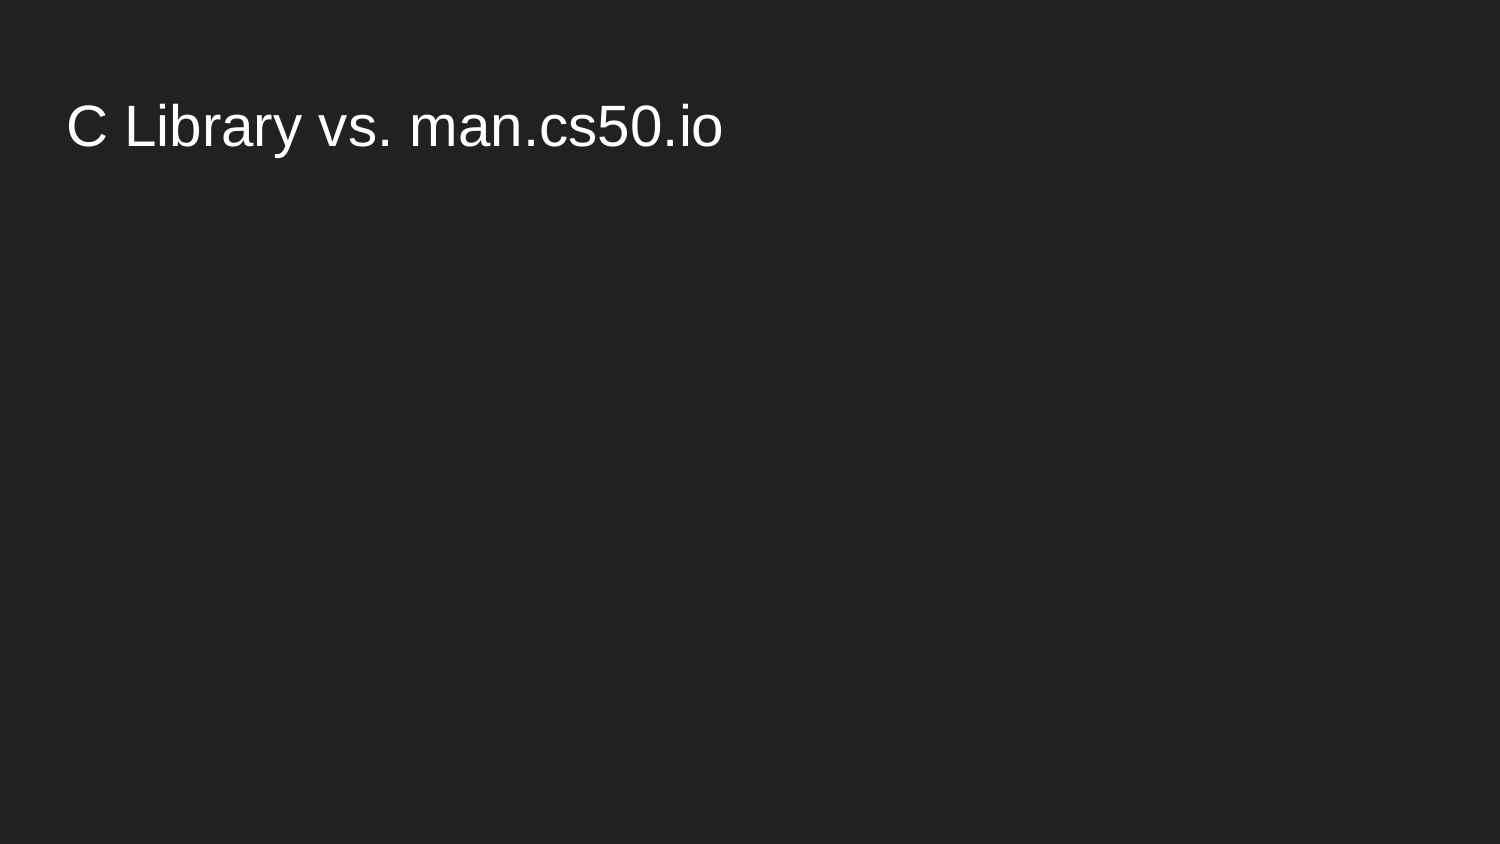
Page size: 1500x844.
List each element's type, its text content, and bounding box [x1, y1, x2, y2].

title C Library vs. man.cs50.io [51, 72, 1449, 167]
